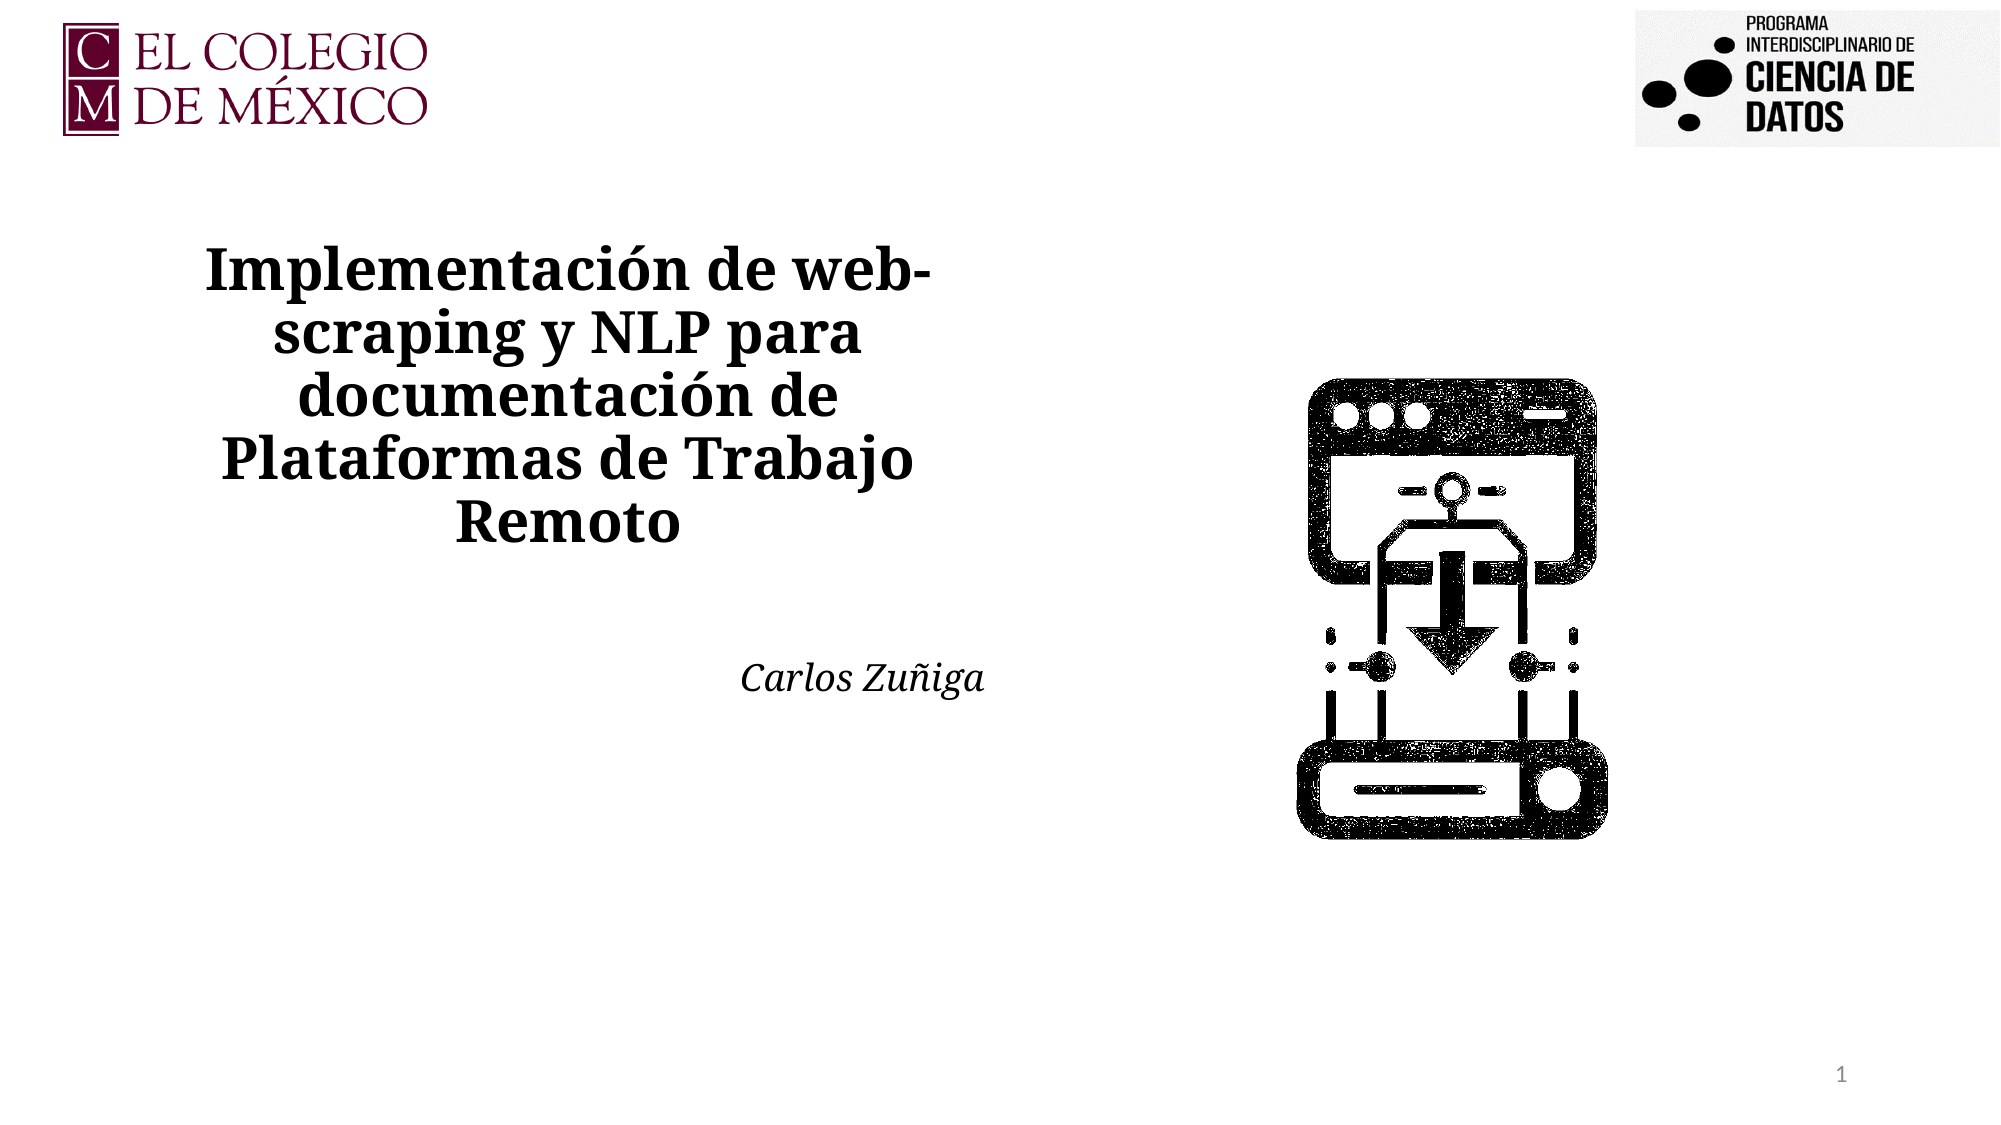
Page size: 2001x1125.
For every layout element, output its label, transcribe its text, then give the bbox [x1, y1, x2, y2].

slide_number 1 [1412, 1042, 1863, 1103]
picture [1041, 184, 1863, 1005]
text_box Carlos Zuñiga [137, 595, 1000, 708]
picture [1635, 10, 2000, 147]
picture [63, 23, 427, 136]
title Implementación de web-scraping y NLP para documentación de Plataformas de Trabajo Remoto [137, 342, 1000, 563]
